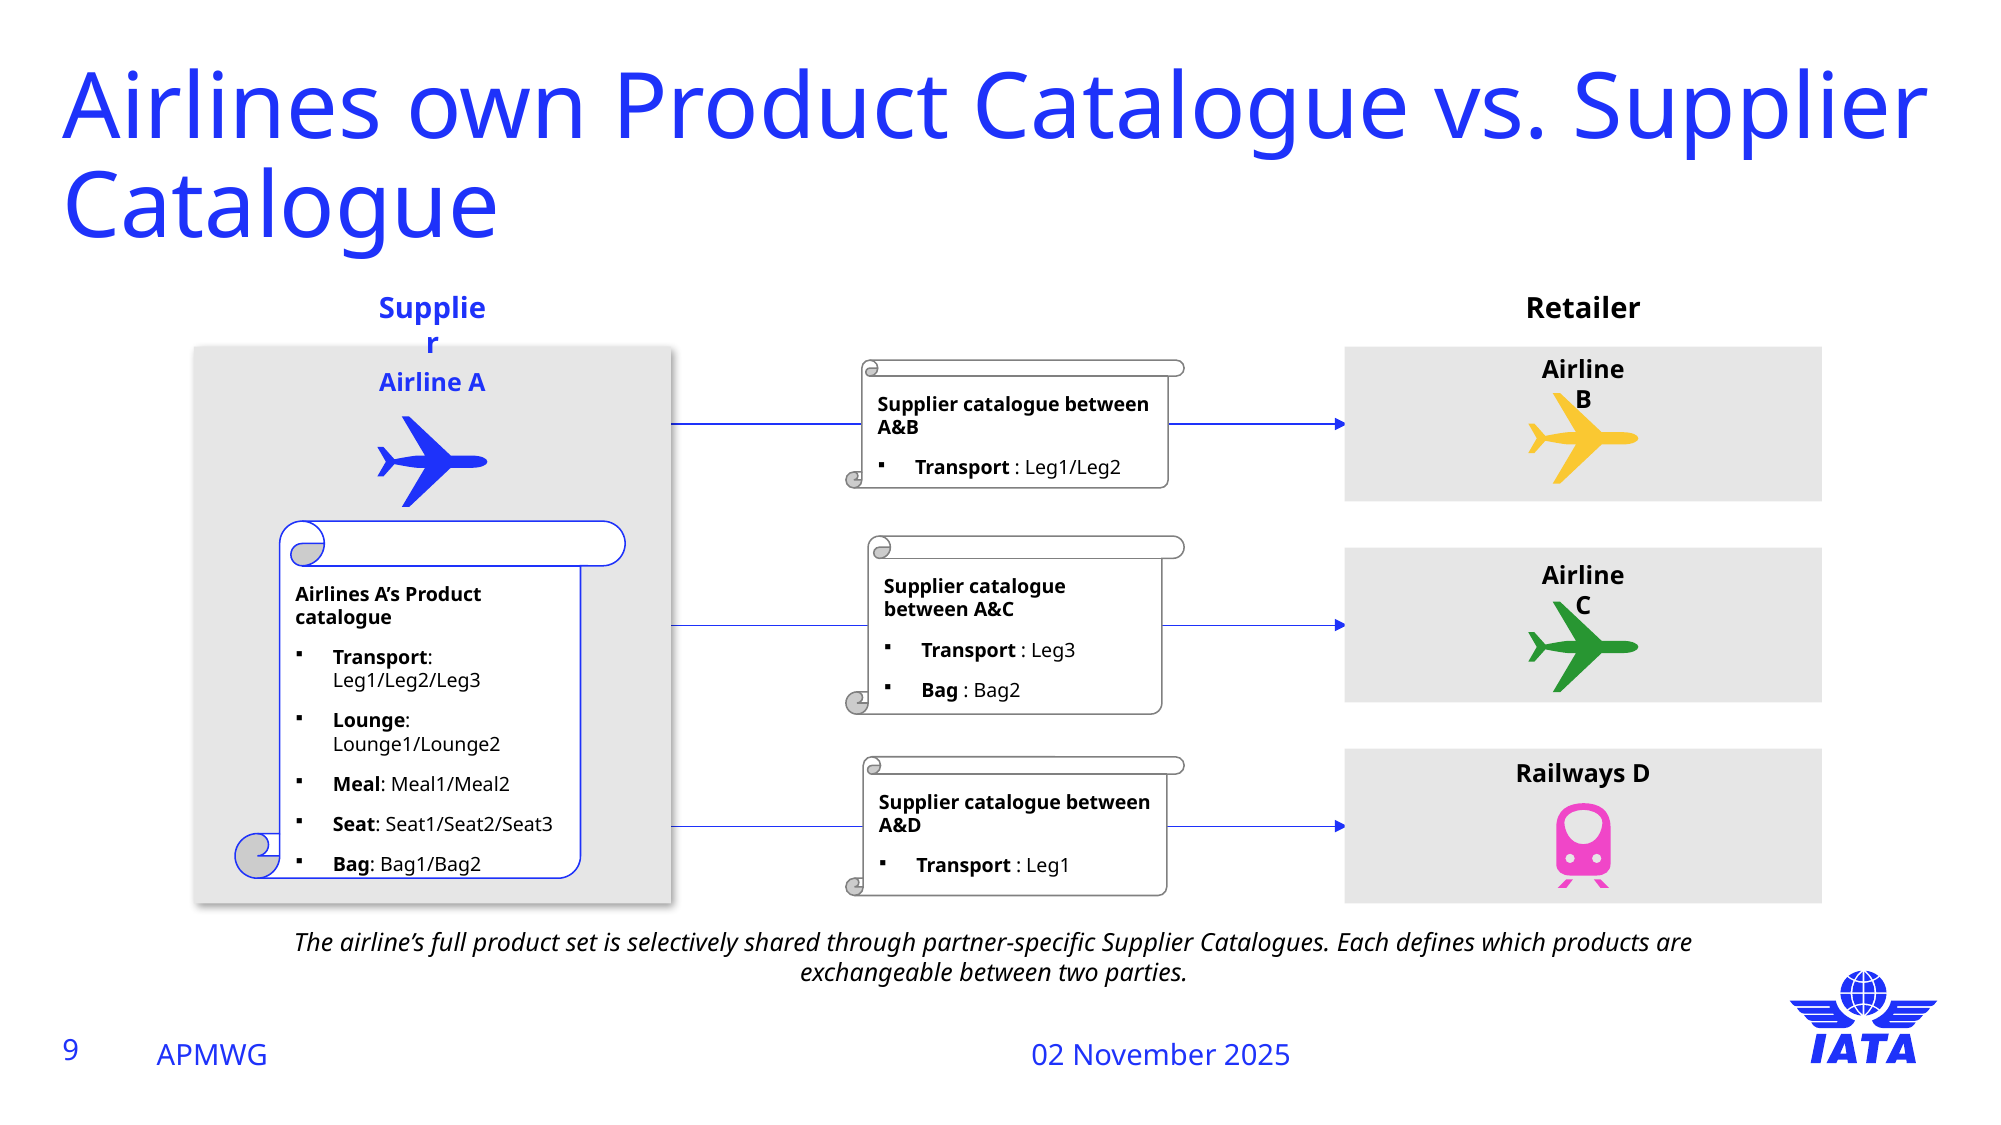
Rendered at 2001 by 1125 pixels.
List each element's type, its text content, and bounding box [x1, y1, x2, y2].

text_box [193, 346, 672, 905]
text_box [627, 536, 1823, 715]
text_box Airlines A’s Product catalogue Transport: Leg1/Leg2/Leg3 Lounge: Lounge1/Lounge2 Meal: Meal1/Meal2 Seat: Seat1/Seat2/Seat3 Bag: Bag1/Bag2 [234, 520, 627, 880]
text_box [652, 346, 1822, 502]
text_box The airline’s full product set is selectively shared through partner-specific Supplier Catalogues. Each defines which products are exchangeable between two parties. [266, 919, 1723, 994]
slide_number 9 [62, 1010, 138, 1071]
text_box [377, 416, 488, 507]
text_box Retailer [1503, 289, 1664, 325]
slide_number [1031, 1010, 1482, 1071]
title Airlines own Product Catalogue vs. Supplier Catalogue [62, 59, 1938, 160]
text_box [641, 748, 1822, 904]
text_box Supplier [373, 289, 492, 360]
footer APMWG [156, 1010, 969, 1071]
text_box Airline A [373, 366, 492, 397]
